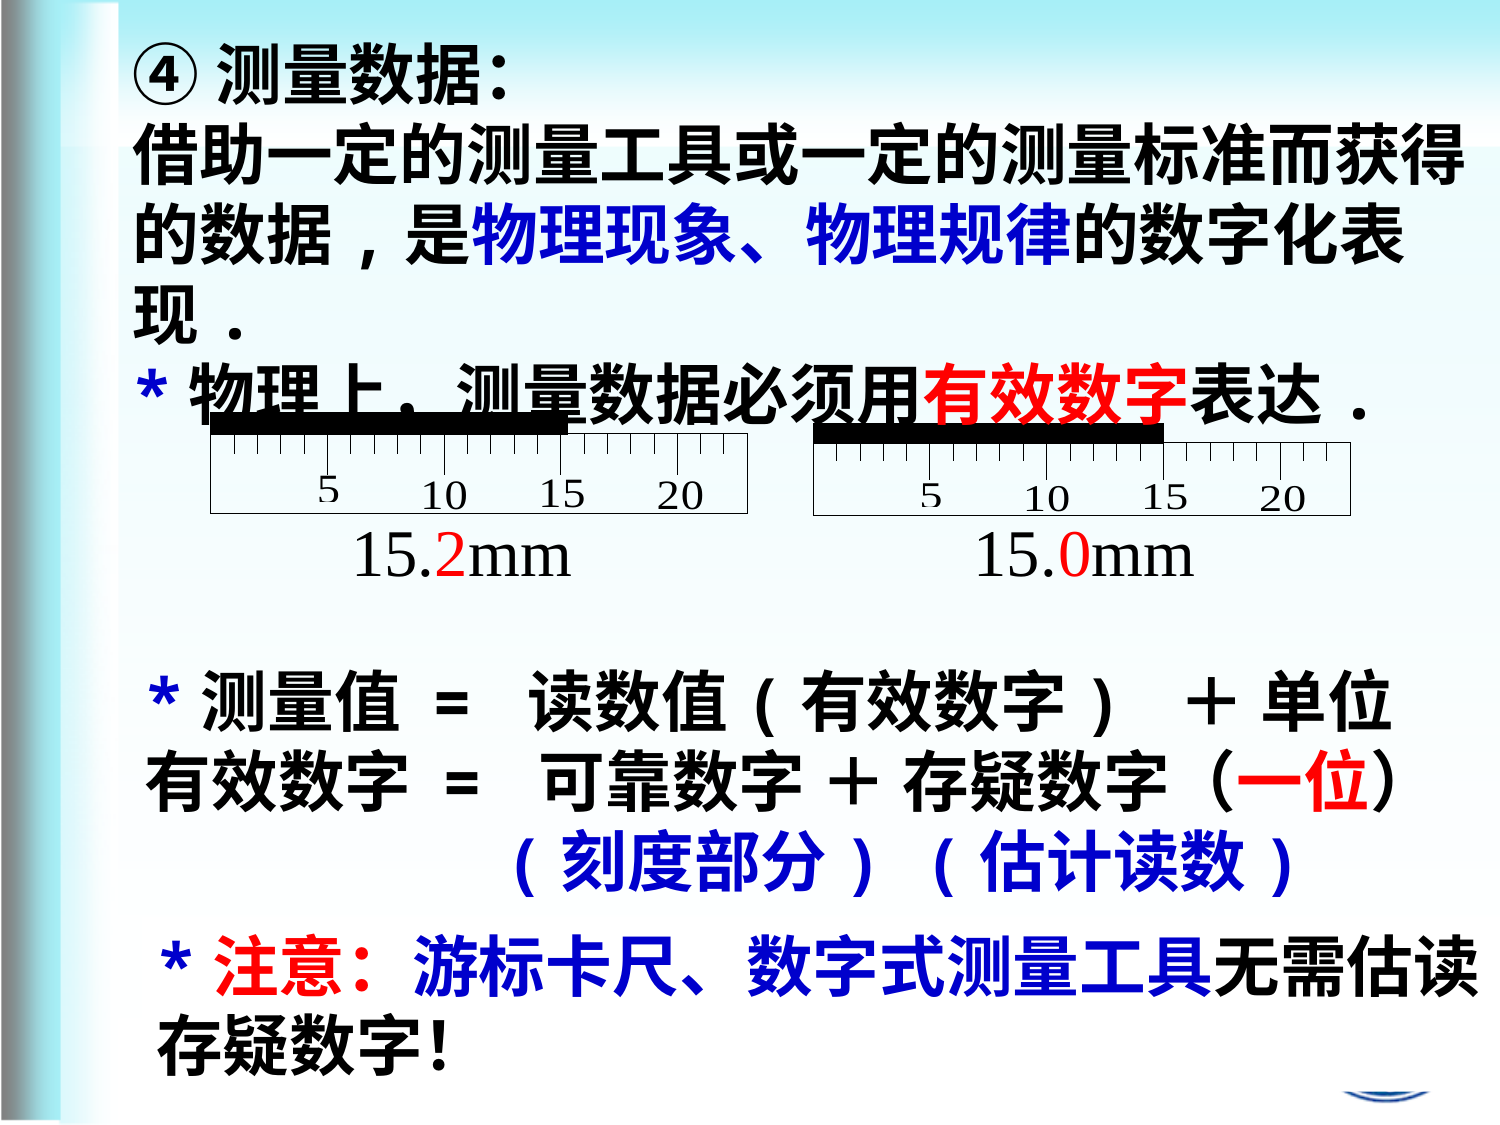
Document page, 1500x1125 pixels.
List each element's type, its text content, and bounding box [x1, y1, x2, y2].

text_box ④测量数据： 借助一定的测量工具或一定的测量标准而获得的数据,是物理现象、物理规律的数字化表现. *物理上，测量数据必须用有效数字表达. [117, 25, 1489, 441]
picture [0, 0, 1500, 1125]
text_box *测量值 = 读数值(有效数字) ＋ 单位 有效数字 = 可靠数字 ＋ 存疑数字（一位） (刻度部分) (估计读数) [129, 652, 1477, 907]
text_box *注意：游标卡尺、数字式测量工具无需估读存疑数字！ [141, 916, 1500, 1092]
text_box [206, 408, 1353, 598]
